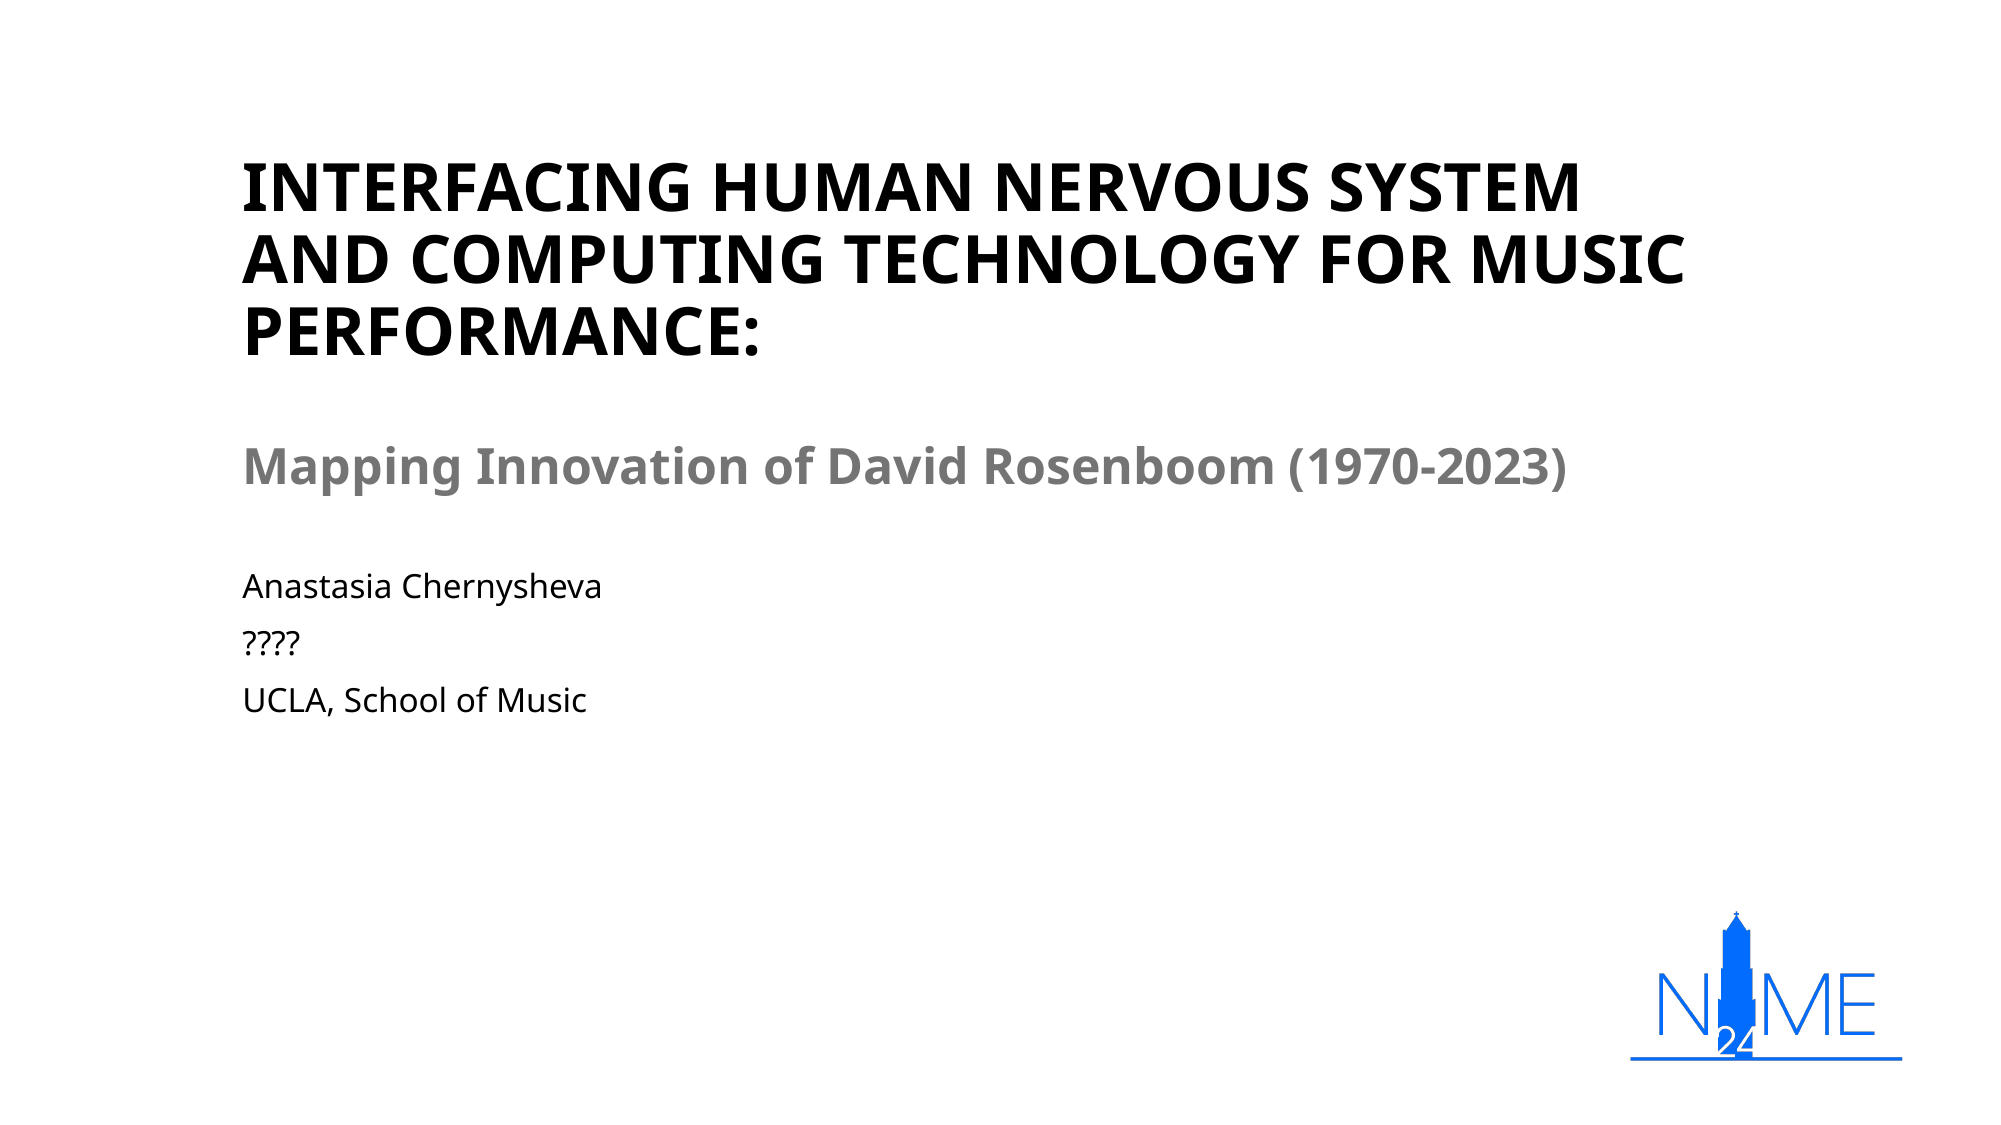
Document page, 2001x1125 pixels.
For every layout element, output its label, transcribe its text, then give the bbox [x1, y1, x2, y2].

subtitle Anastasia Chernysheva ???? UCLA, School of Music [227, 562, 1728, 835]
title INTERFACING HUMAN NERVOUS SYSTEM AND COMPUTING TECHNOLOGY FOR MUSIC PERFORMANCE: Mapping Innovation of David Rosenboom (1970-2023) [227, 111, 1728, 504]
picture [1628, 905, 1906, 1066]
